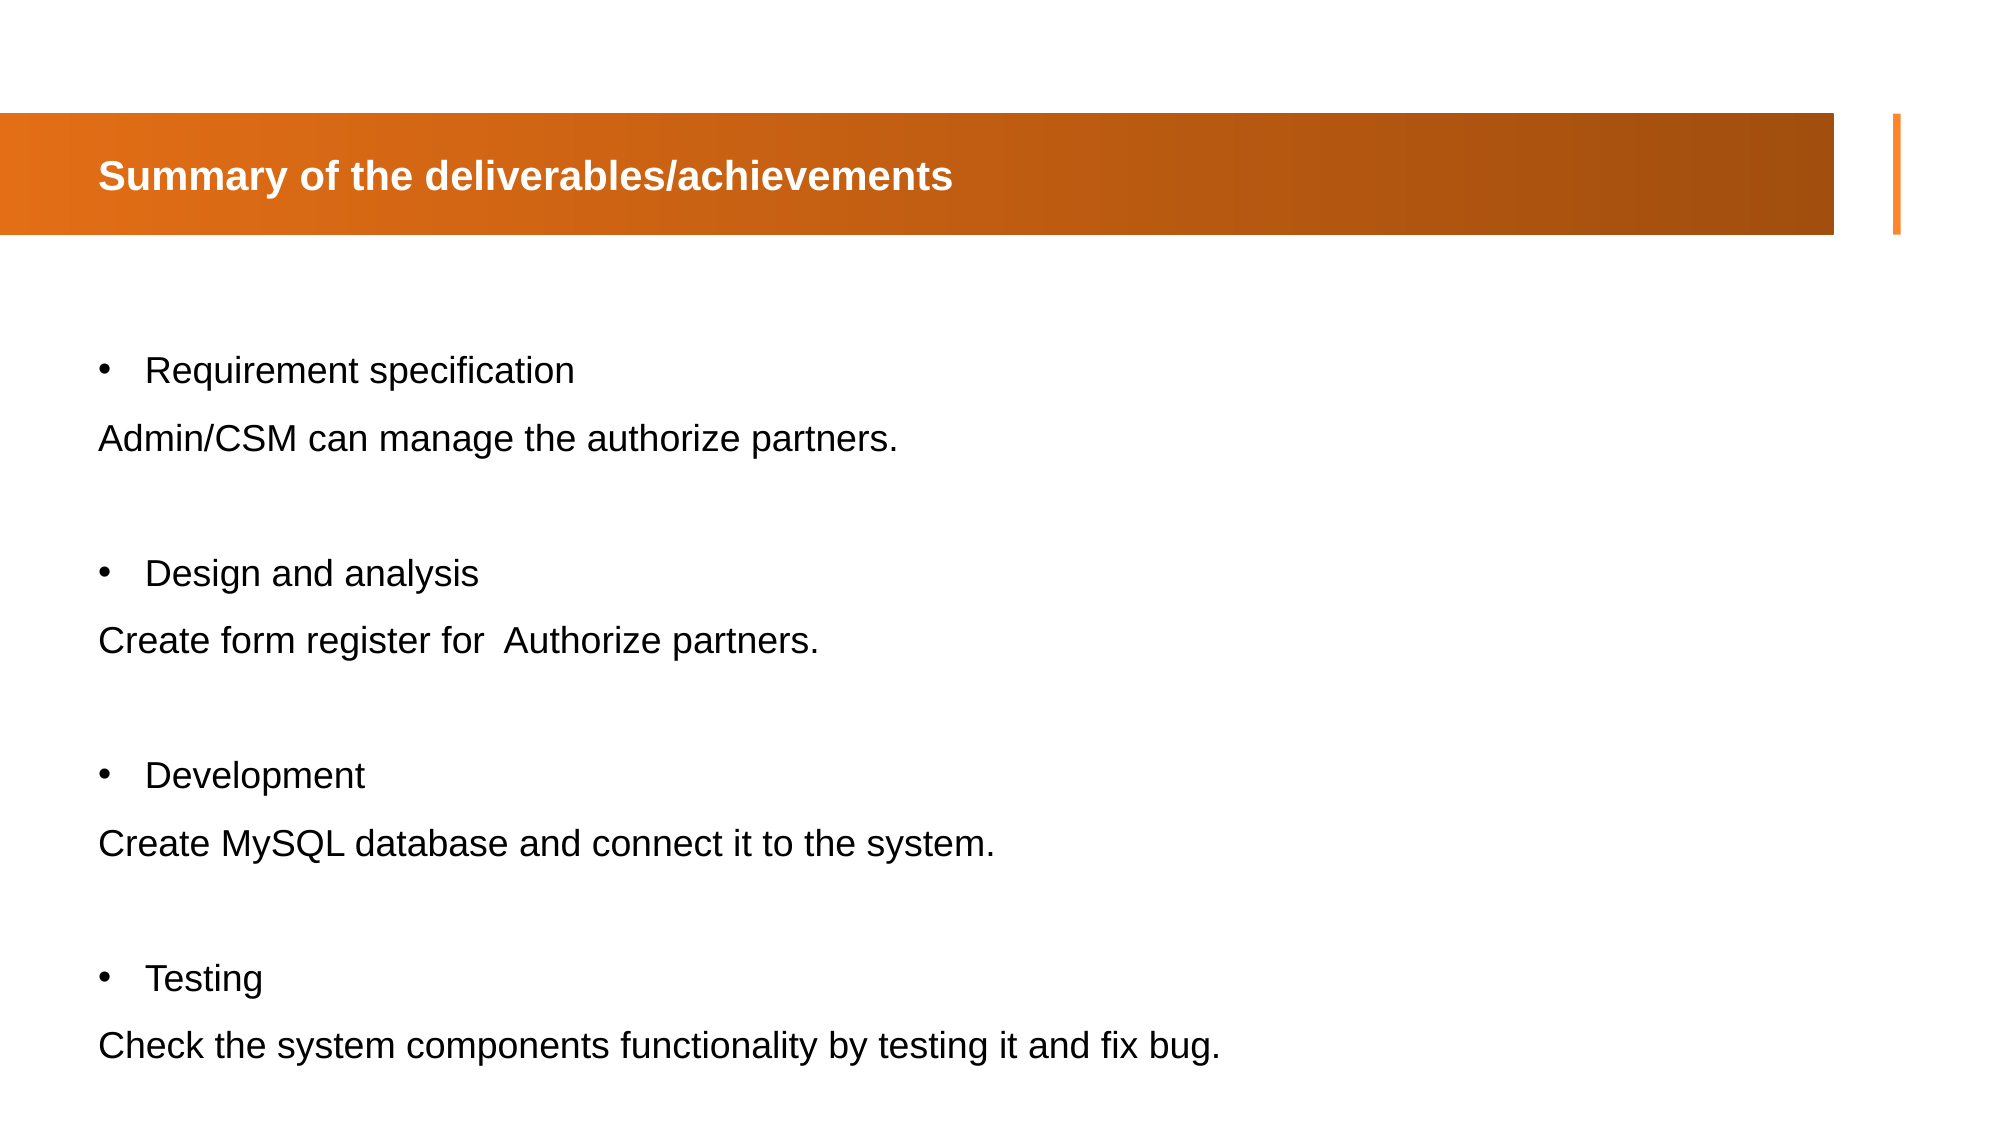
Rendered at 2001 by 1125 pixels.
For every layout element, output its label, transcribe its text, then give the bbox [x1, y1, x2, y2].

text_box [1892, 113, 1902, 236]
text_box [0, 113, 1835, 236]
text_box Summary of the deliverables/achievements [83, 141, 1750, 206]
text_box Requirement specification Admin/CSM can manage the authorize partners. Design and analysis Create form register for Authorize partners. Development Create MySQL database and connect it to the system. Testing Check the system components functionality by testing it and fix bug. [83, 316, 1800, 1125]
